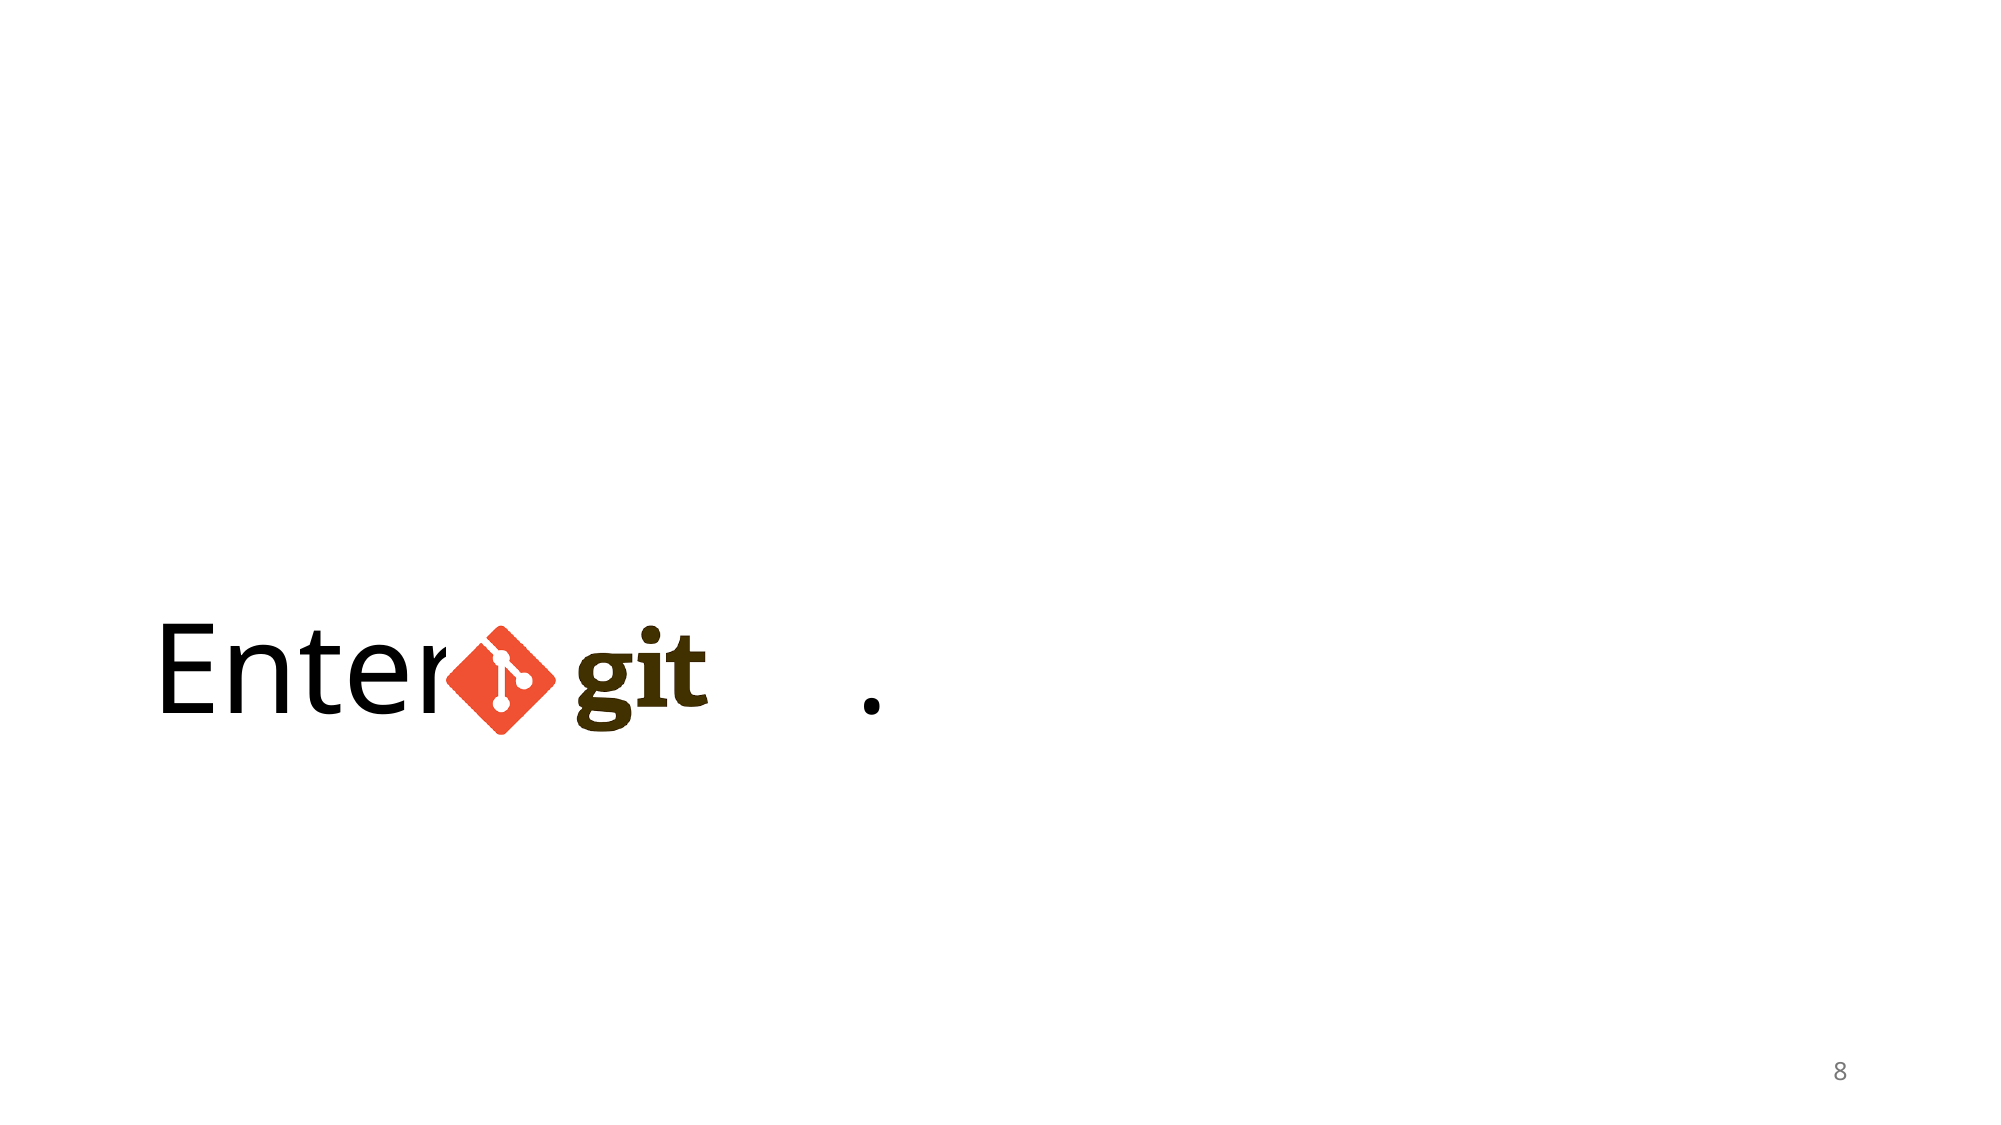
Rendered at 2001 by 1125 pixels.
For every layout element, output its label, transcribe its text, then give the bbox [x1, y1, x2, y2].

title Enter . [136, 280, 1862, 749]
slide_number 8 [1412, 1042, 1863, 1103]
picture [445, 625, 708, 736]
